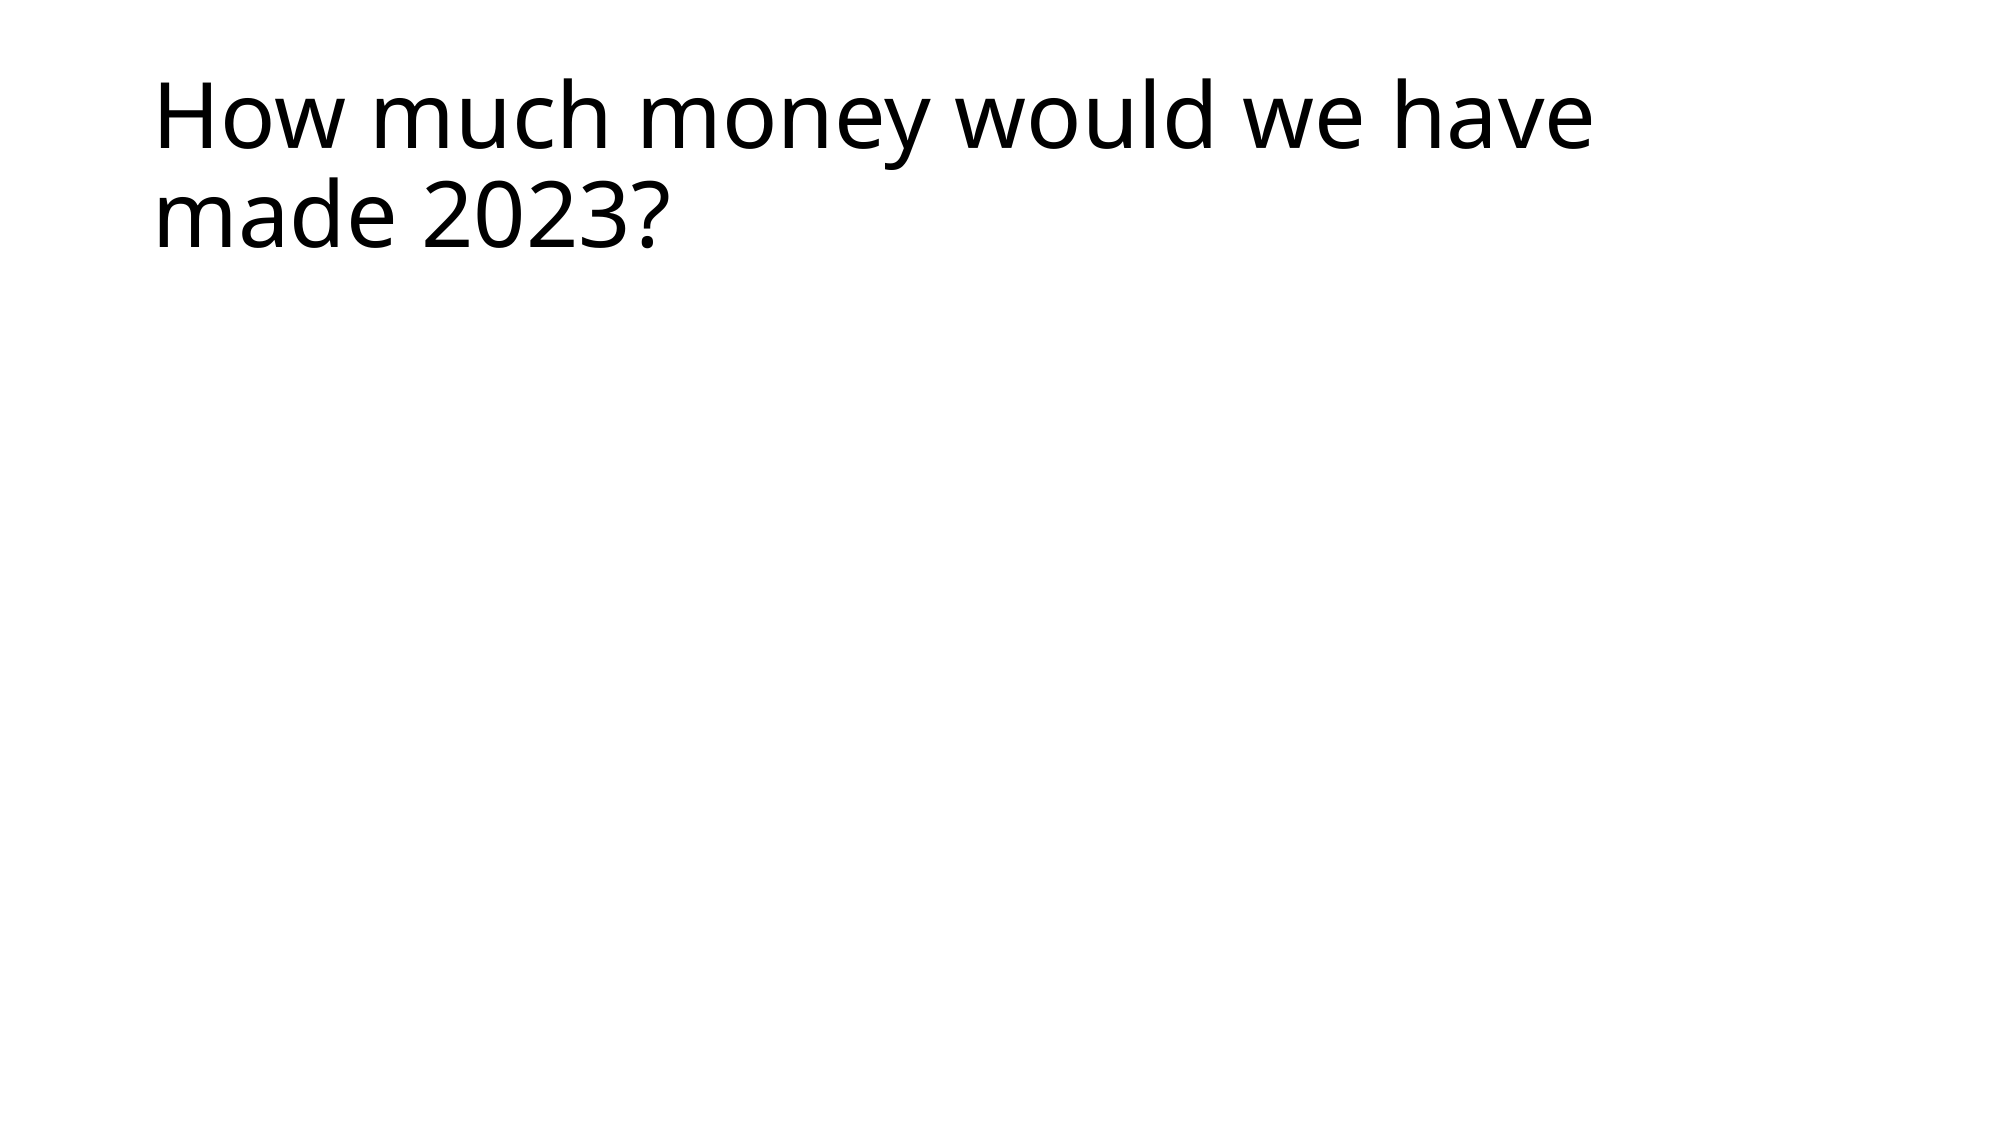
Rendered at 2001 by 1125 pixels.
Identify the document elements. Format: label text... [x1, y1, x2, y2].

title How much money would we have made 2023? [137, 59, 1863, 278]
